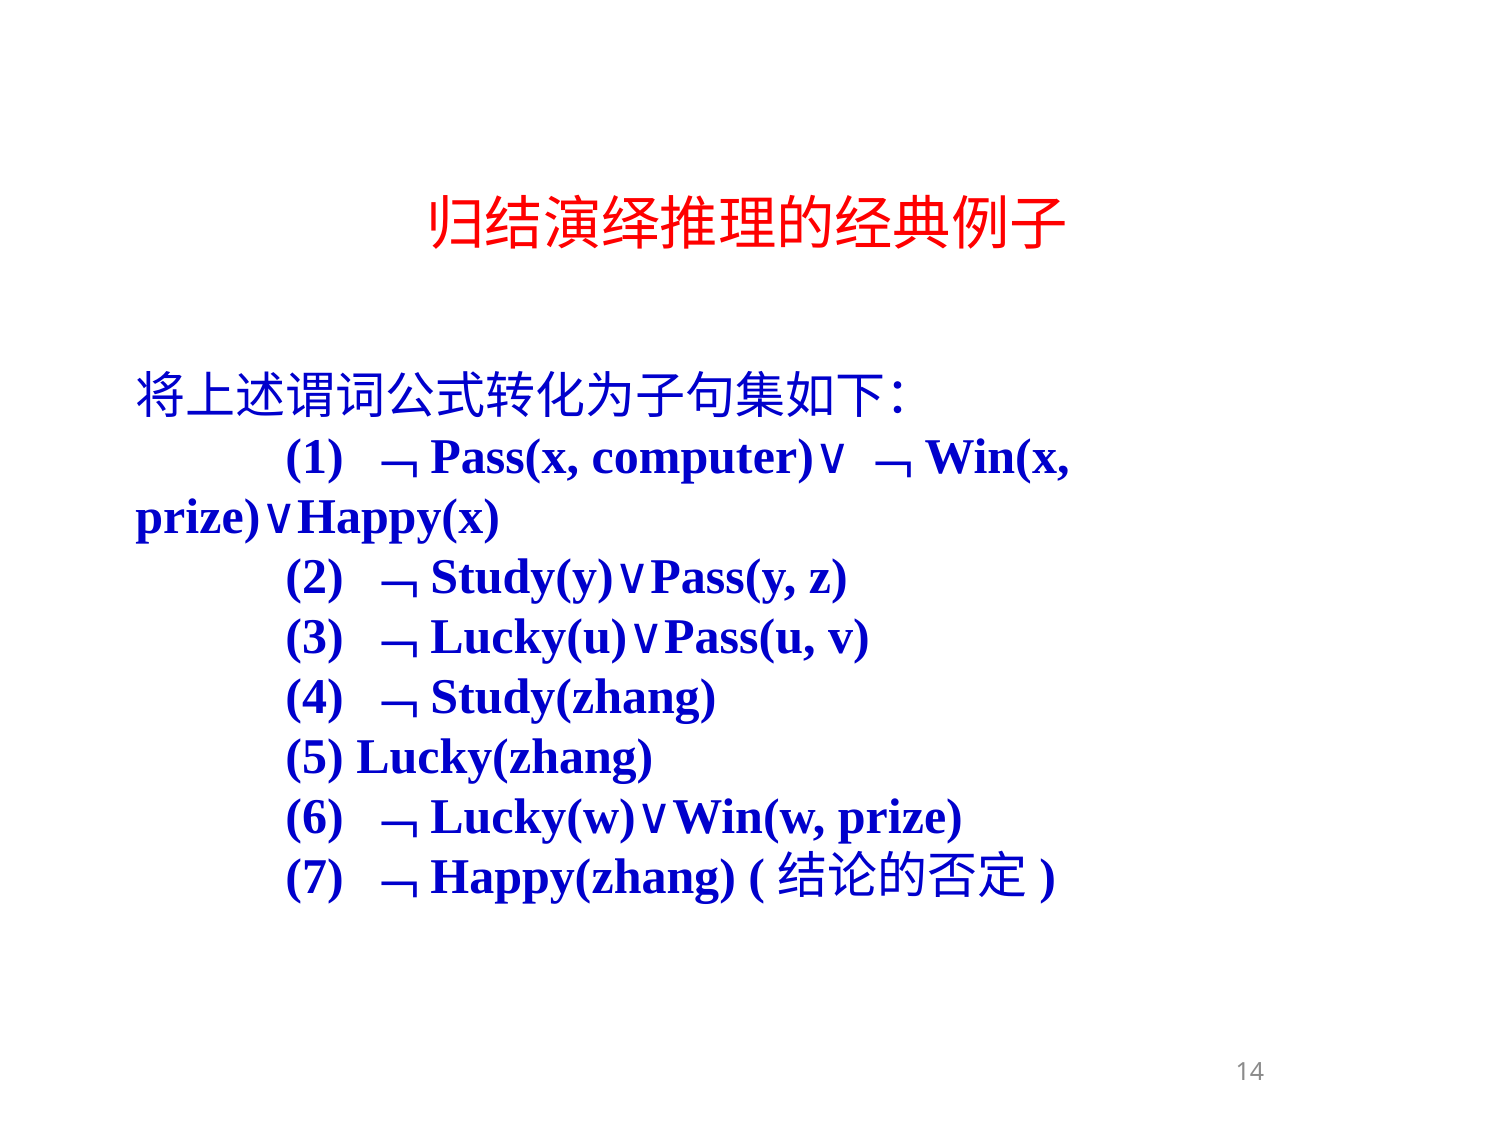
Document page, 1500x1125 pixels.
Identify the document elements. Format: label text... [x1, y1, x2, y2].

slide_number 14 [1074, 1042, 1425, 1103]
text_box 将上述谓词公式转化为子句集如下： (1) ﹁Pass(x, computer)∨﹁Win(x, prize)∨Happy(x) (2) ﹁Study(y)∨Pass(y, z) (3) ﹁Lucky(u)∨Pass(u, v) (4) ﹁Study(zhang) (5) Lucky(zhang) (6) ﹁Lucky(w)∨Win(w, prize) (7) ﹁Happy(zhang) (结论的否定) [120, 356, 1443, 911]
text_box 归结演绎推理的经典例子 [30, 178, 1470, 264]
